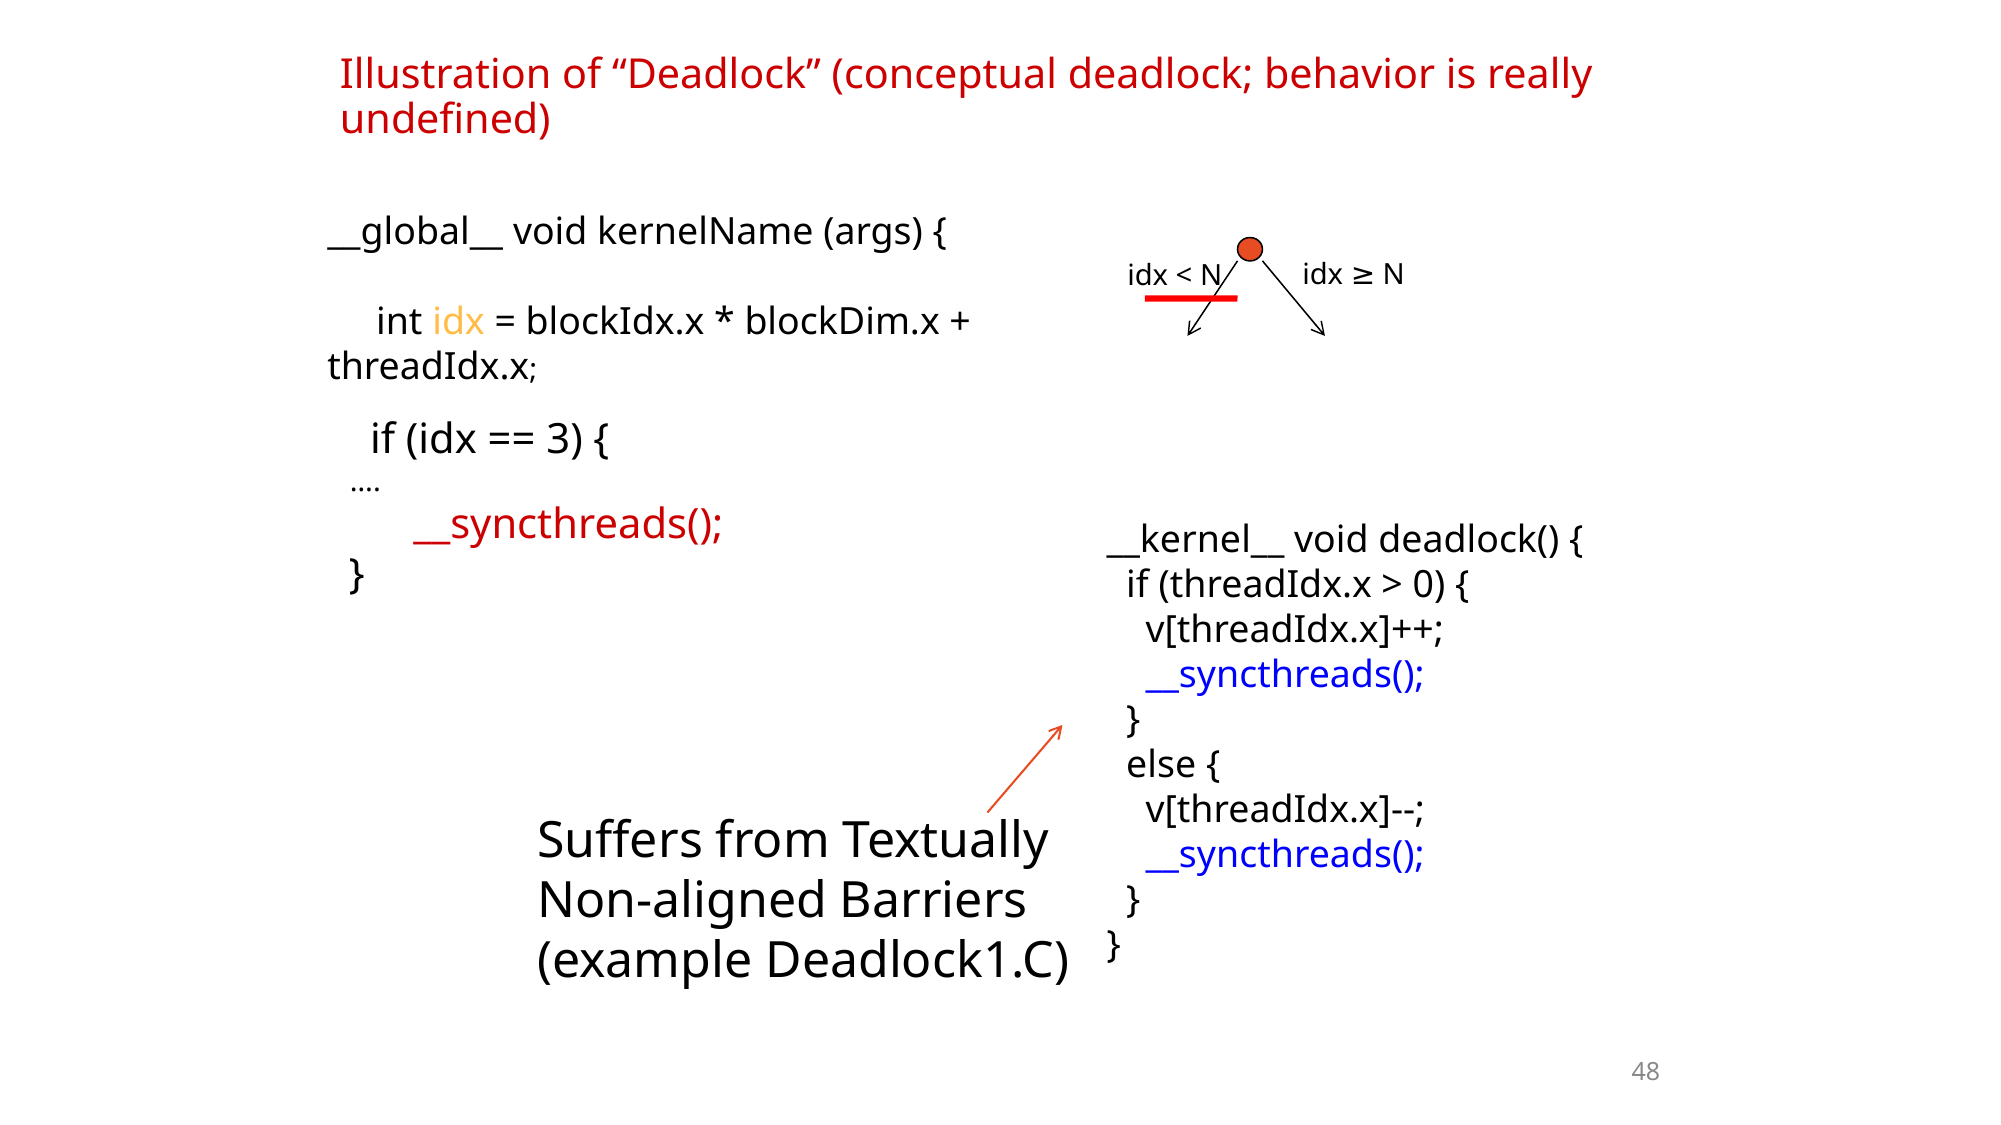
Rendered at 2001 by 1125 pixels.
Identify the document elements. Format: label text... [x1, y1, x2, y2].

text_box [981, 731, 1069, 807]
text_box [1237, 237, 1263, 261]
text_box 48 [1325, 1042, 1675, 1103]
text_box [1187, 260, 1238, 336]
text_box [1262, 260, 1325, 336]
text_box idx < N [1112, 248, 1238, 299]
text_box __kernel__ void deadlock() { if (threadIdx.x > 0) { v[threadIdx.x]++; __syncthreads(); } else { v[threadIdx.x]--; __syncthreads(); } } [1091, 462, 1599, 1018]
text_box idx ≥ N [1287, 247, 1425, 298]
text_box __global__ void kernelName (args) { int idx = blockIdx.x * blockDim.x + threadIdx.x; if (idx == 3) { …. __syncthreads(); } [312, 199, 1113, 650]
text_box Suffers from Textually Non-aligned Barriers (example Deadlock1.C) [522, 799, 1084, 995]
title Illustration of “Deadlock” (conceptual deadlock; behavior is really undefined) [324, 45, 1675, 150]
